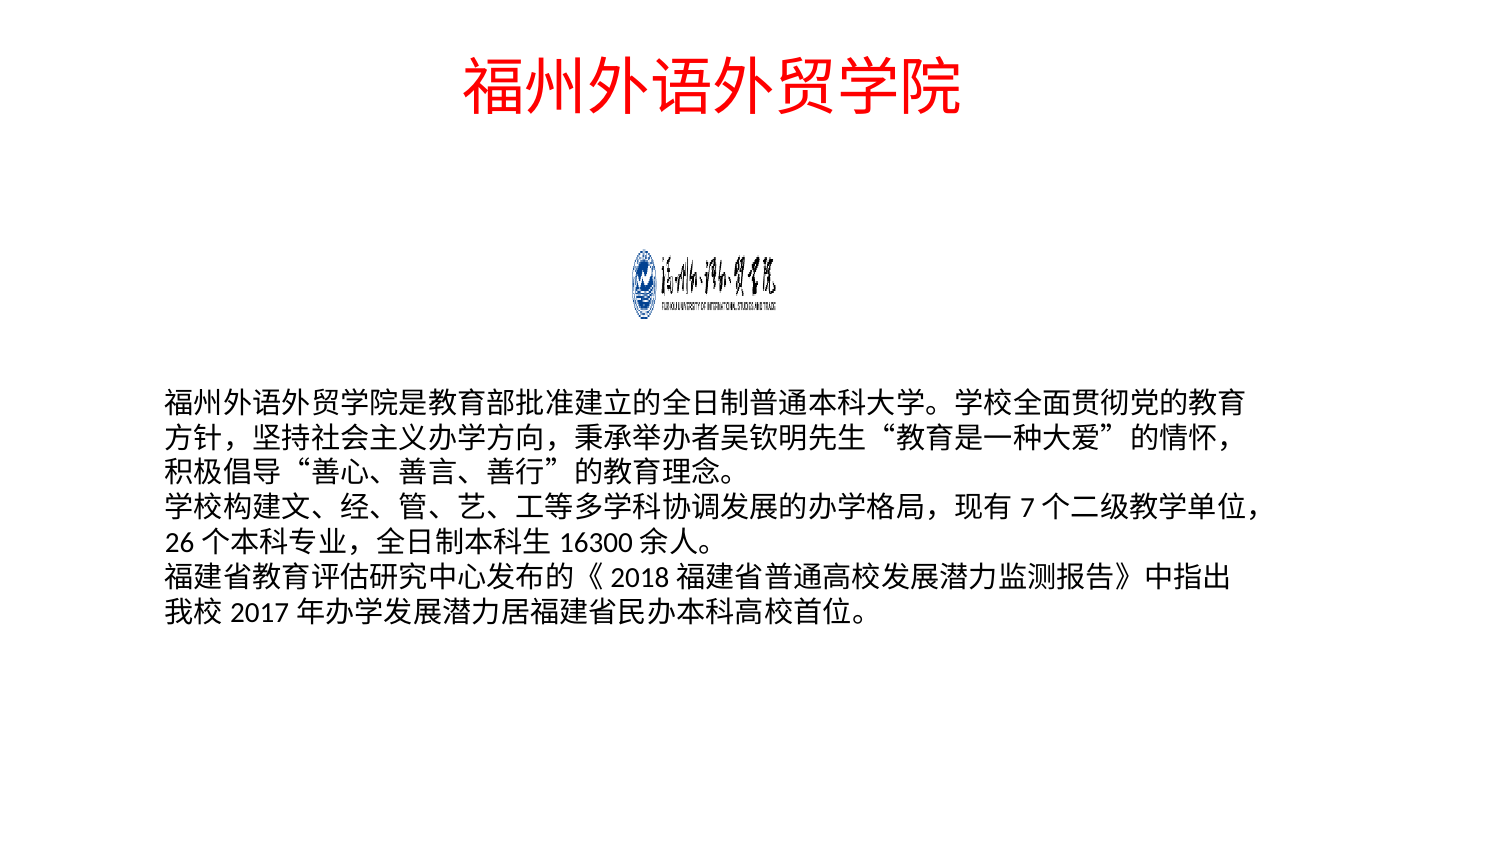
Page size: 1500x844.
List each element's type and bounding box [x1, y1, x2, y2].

picture [629, 210, 780, 361]
